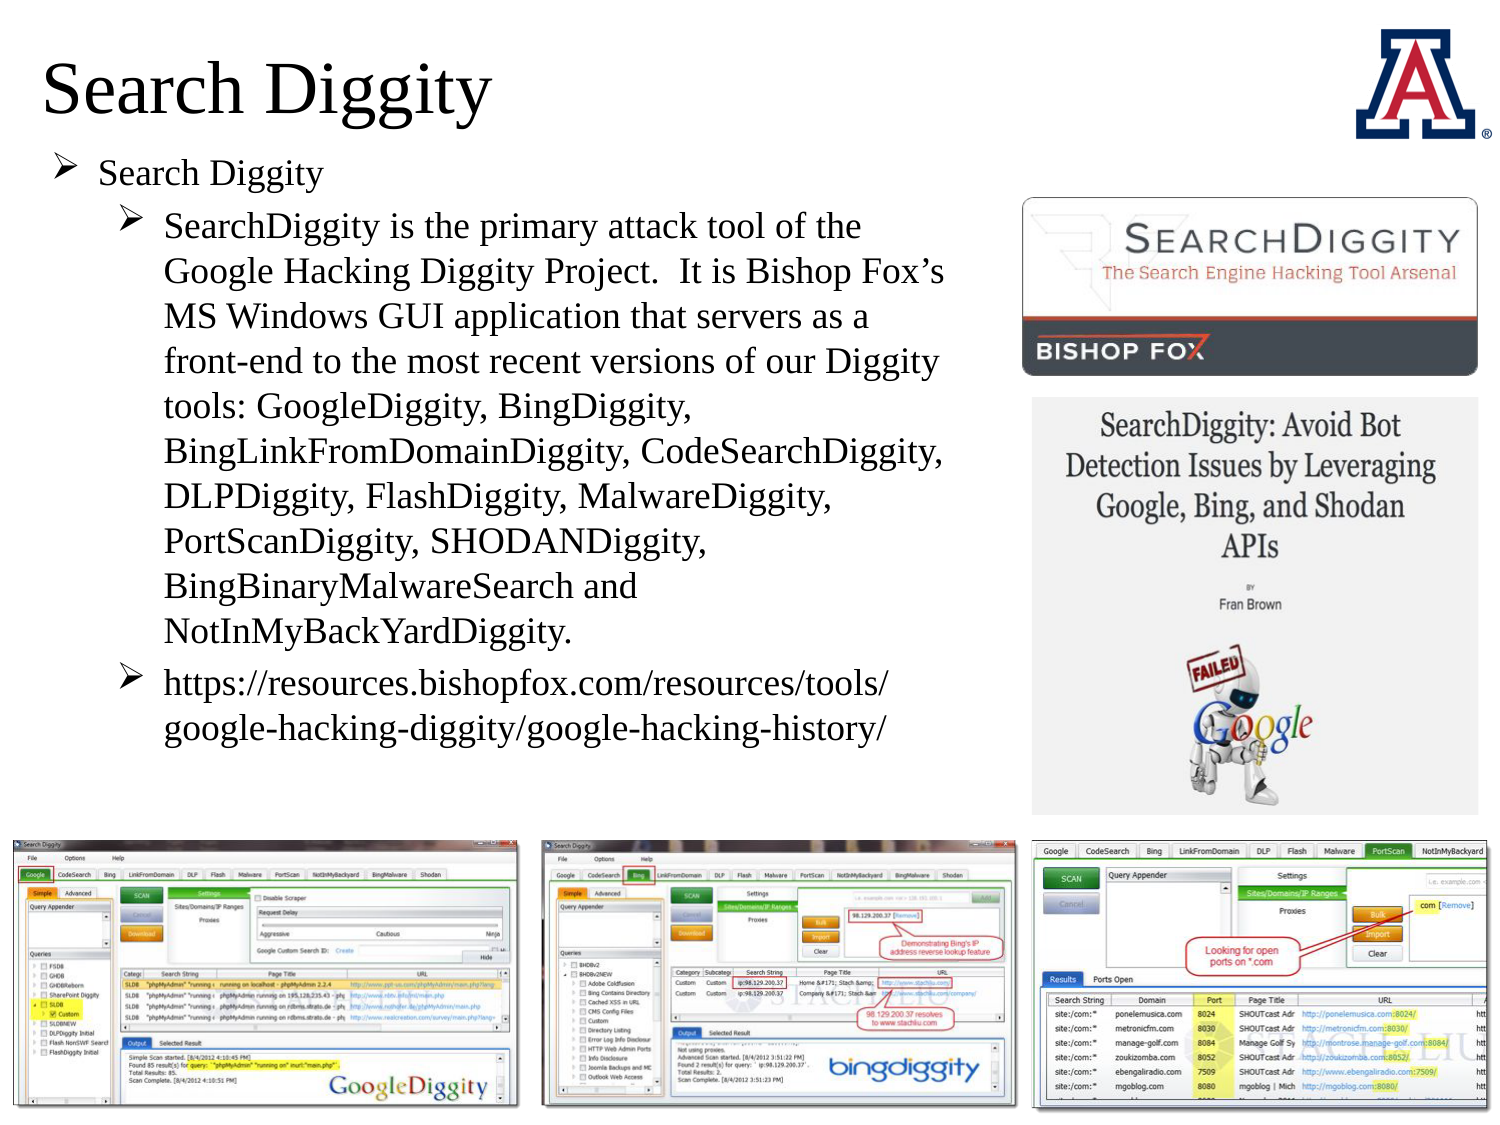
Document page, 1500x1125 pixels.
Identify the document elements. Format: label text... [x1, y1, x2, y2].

title Search Diggity [26, 37, 963, 129]
text_box [1021, 196, 1479, 377]
text_box [541, 840, 1022, 1112]
text_box [1031, 840, 1496, 1117]
text_box [13, 840, 524, 1112]
text_box [1031, 397, 1479, 815]
list Search Diggity SearchDiggity is the primary attack tool of the Google Hacking Diggity Project. It is Bishop Fox’s MS Windows GUI application that servers as a front-end to the most recent versions of our Diggity tools: GoogleDiggity, BingDiggity, BingLinkFromDomainDiggity, CodeSearchDiggity, DLPDiggity, FlashDiggity, MalwareDiggity, PortScanDiggity, SHODANDiggity, BingBinaryMalwareSearch and NotInMyBackYardDiggity. https://resources.bishopfox.com/resources/tools/google-hacking-diggity/google-hacking-history/ [26, 140, 977, 1088]
picture [1351, 23, 1500, 144]
